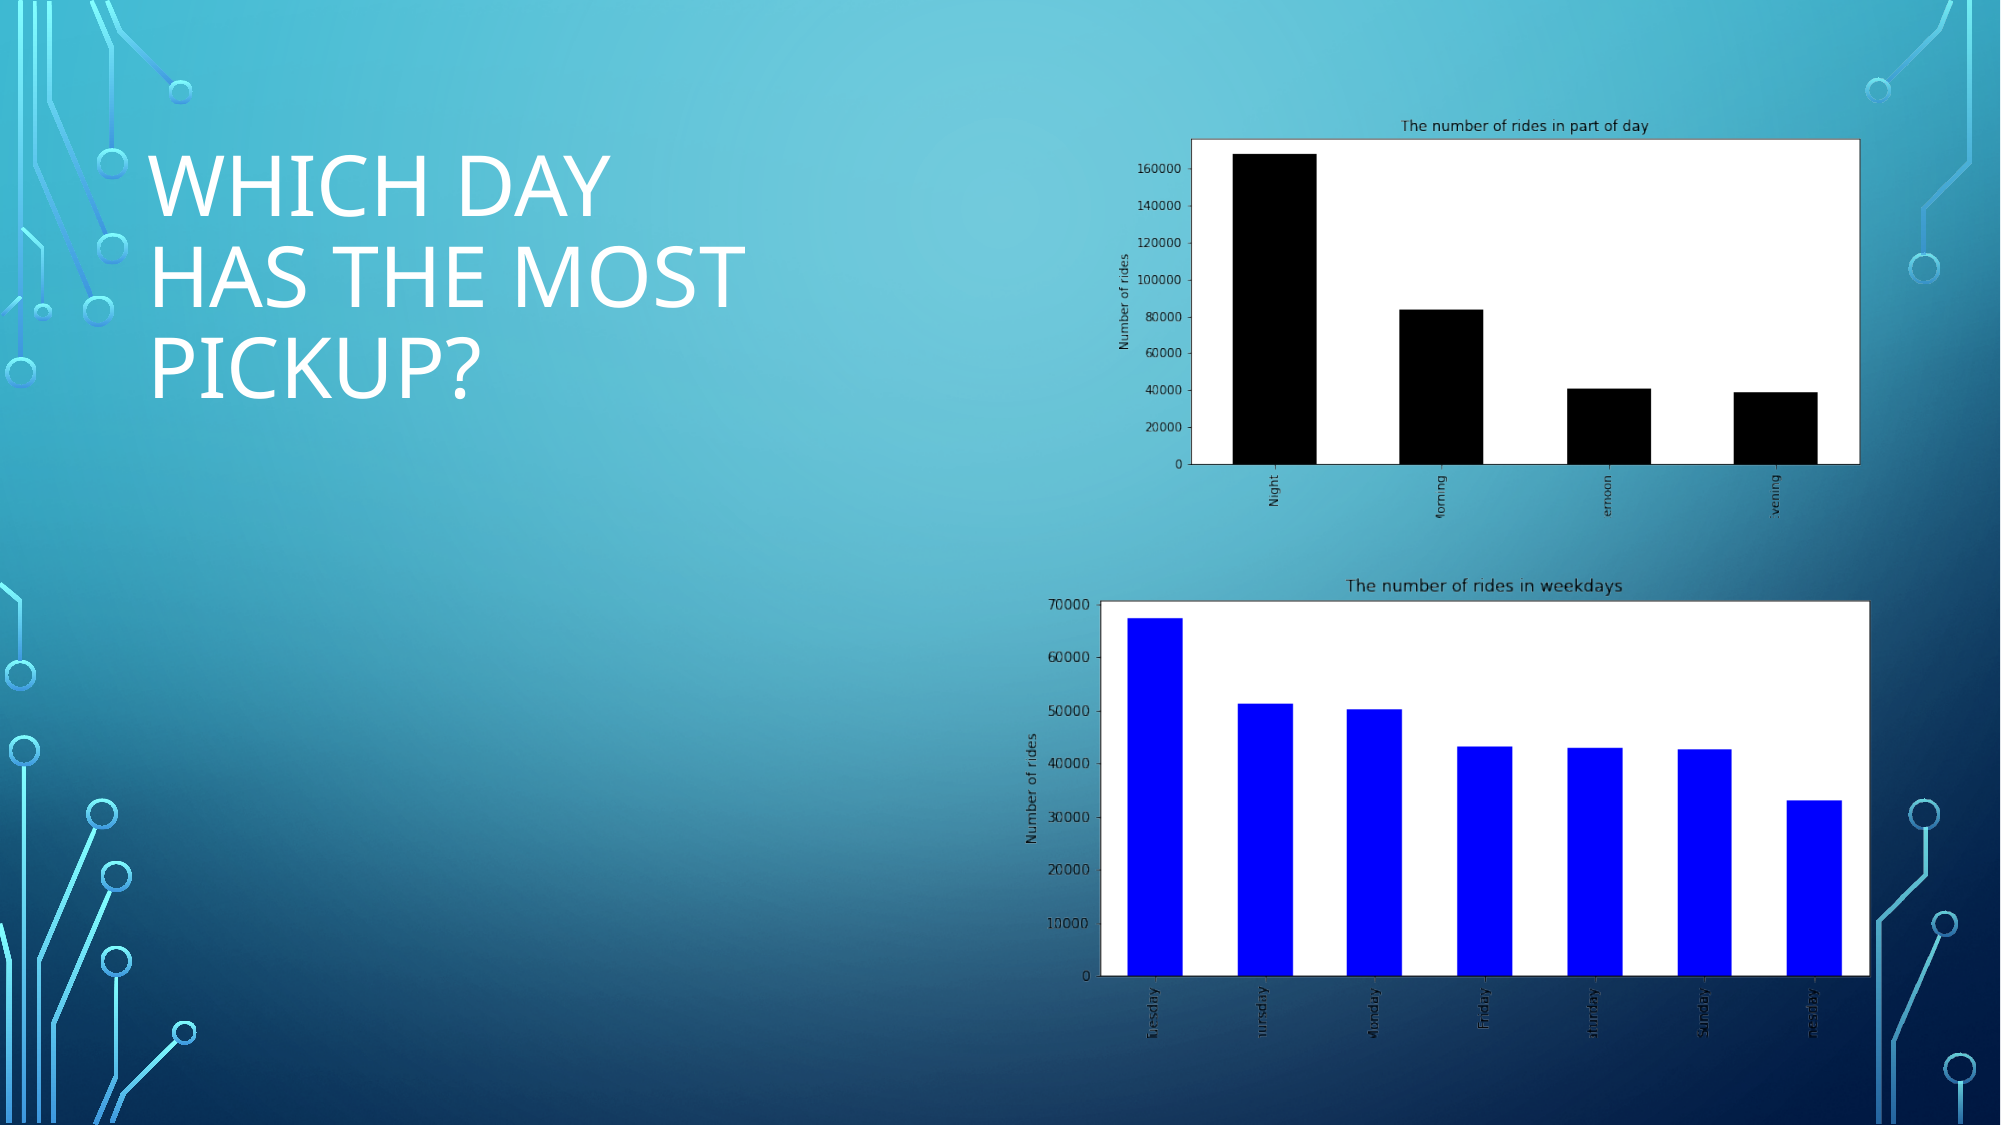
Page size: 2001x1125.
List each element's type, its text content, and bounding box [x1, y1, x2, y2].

picture [1083, 86, 1946, 519]
title Which day has the most pickup? [131, 55, 768, 425]
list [976, 541, 1969, 1039]
